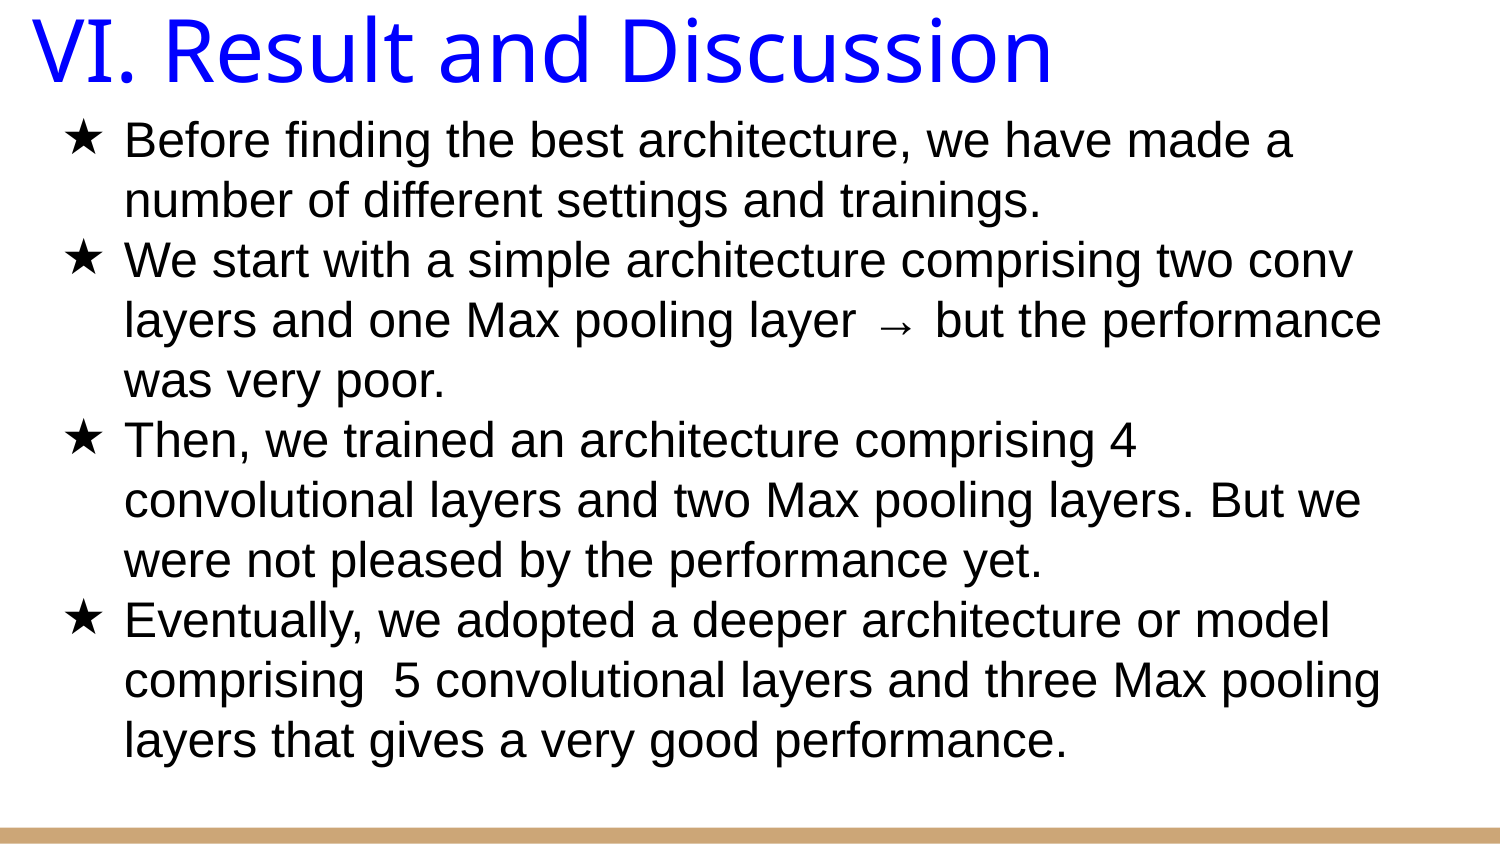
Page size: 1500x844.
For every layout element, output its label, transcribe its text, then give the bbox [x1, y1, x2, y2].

title VI. Result and Discussion [17, 0, 1416, 115]
text_box Before finding the best architecture, we have made a number of different settings and trainings. We start with a simple architecture comprising two conv layers and one Max pooling layer → but the performance was very poor. Then, we trained an architecture comprising 4 convolutional layers and two Max pooling layers. But we were not pleased by the performance yet. Eventually, we adopted a deeper architecture or model comprising 5 convolutional layers and three Max pooling layers that gives a very good performance. [33, 92, 1442, 795]
